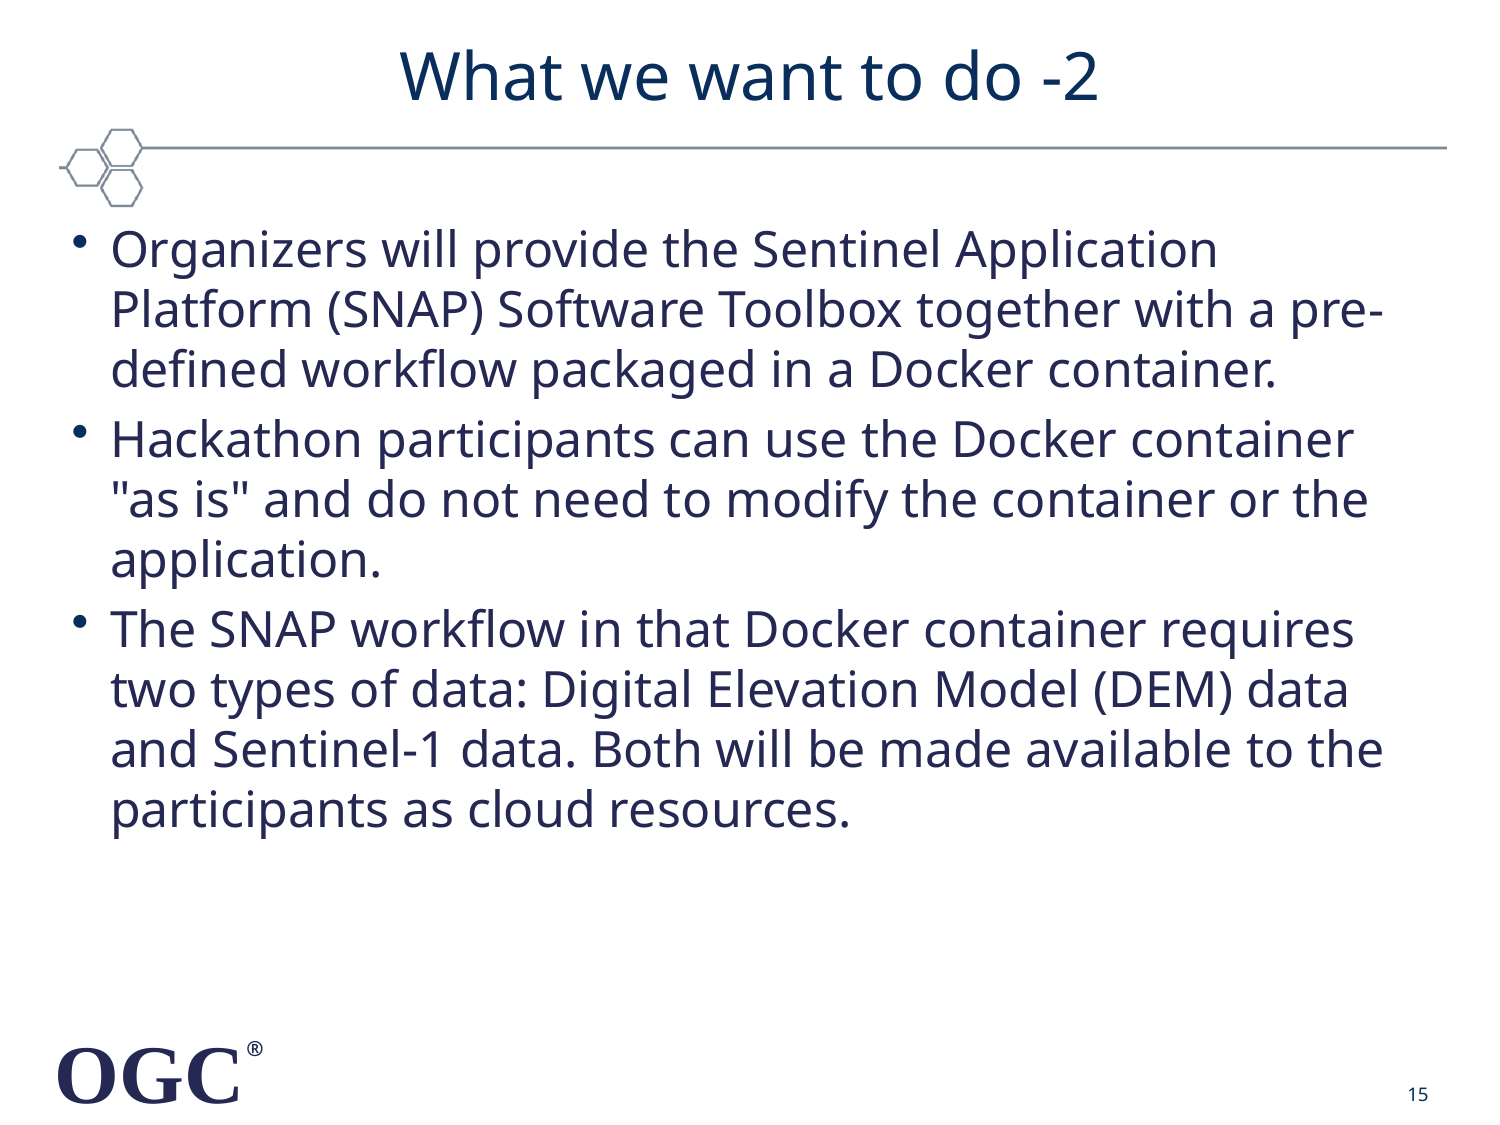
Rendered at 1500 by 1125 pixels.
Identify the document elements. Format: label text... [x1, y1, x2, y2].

picture [59, 136, 1447, 208]
list Organizers will provide the Sentinel Application Platform (SNAP) Software Toolbox together with a pre-defined workflow packaged in a Docker container. Hackathon participants can use the Docker container "as is" and do not need to modify the container or the application. The SNAP workflow in that Docker container requires two types of data: Digital Elevation Model (DEM) data and Sentinel-1 data. Both will be made available to the participants as cloud resources. [56, 209, 1445, 1013]
slide_number 15 [1130, 1074, 1444, 1113]
title What we want to do -2 [37, 22, 1463, 136]
